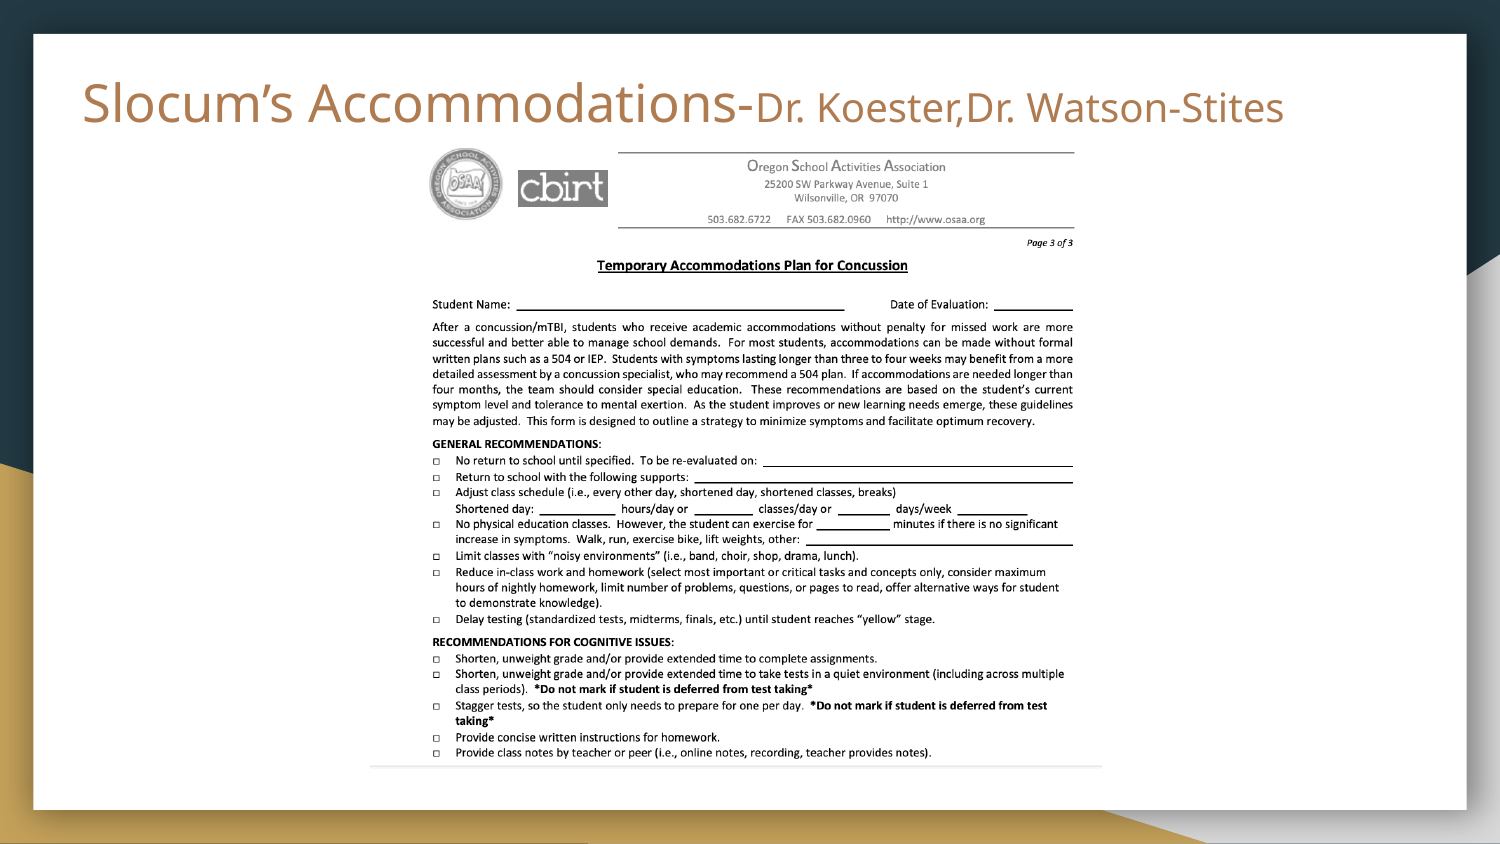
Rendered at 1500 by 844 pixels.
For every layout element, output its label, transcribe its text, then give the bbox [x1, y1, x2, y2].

picture [370, 148, 1102, 769]
title Slocum’s Accommodations-Dr. Koester,Dr. Watson-Stites [67, 54, 1465, 149]
